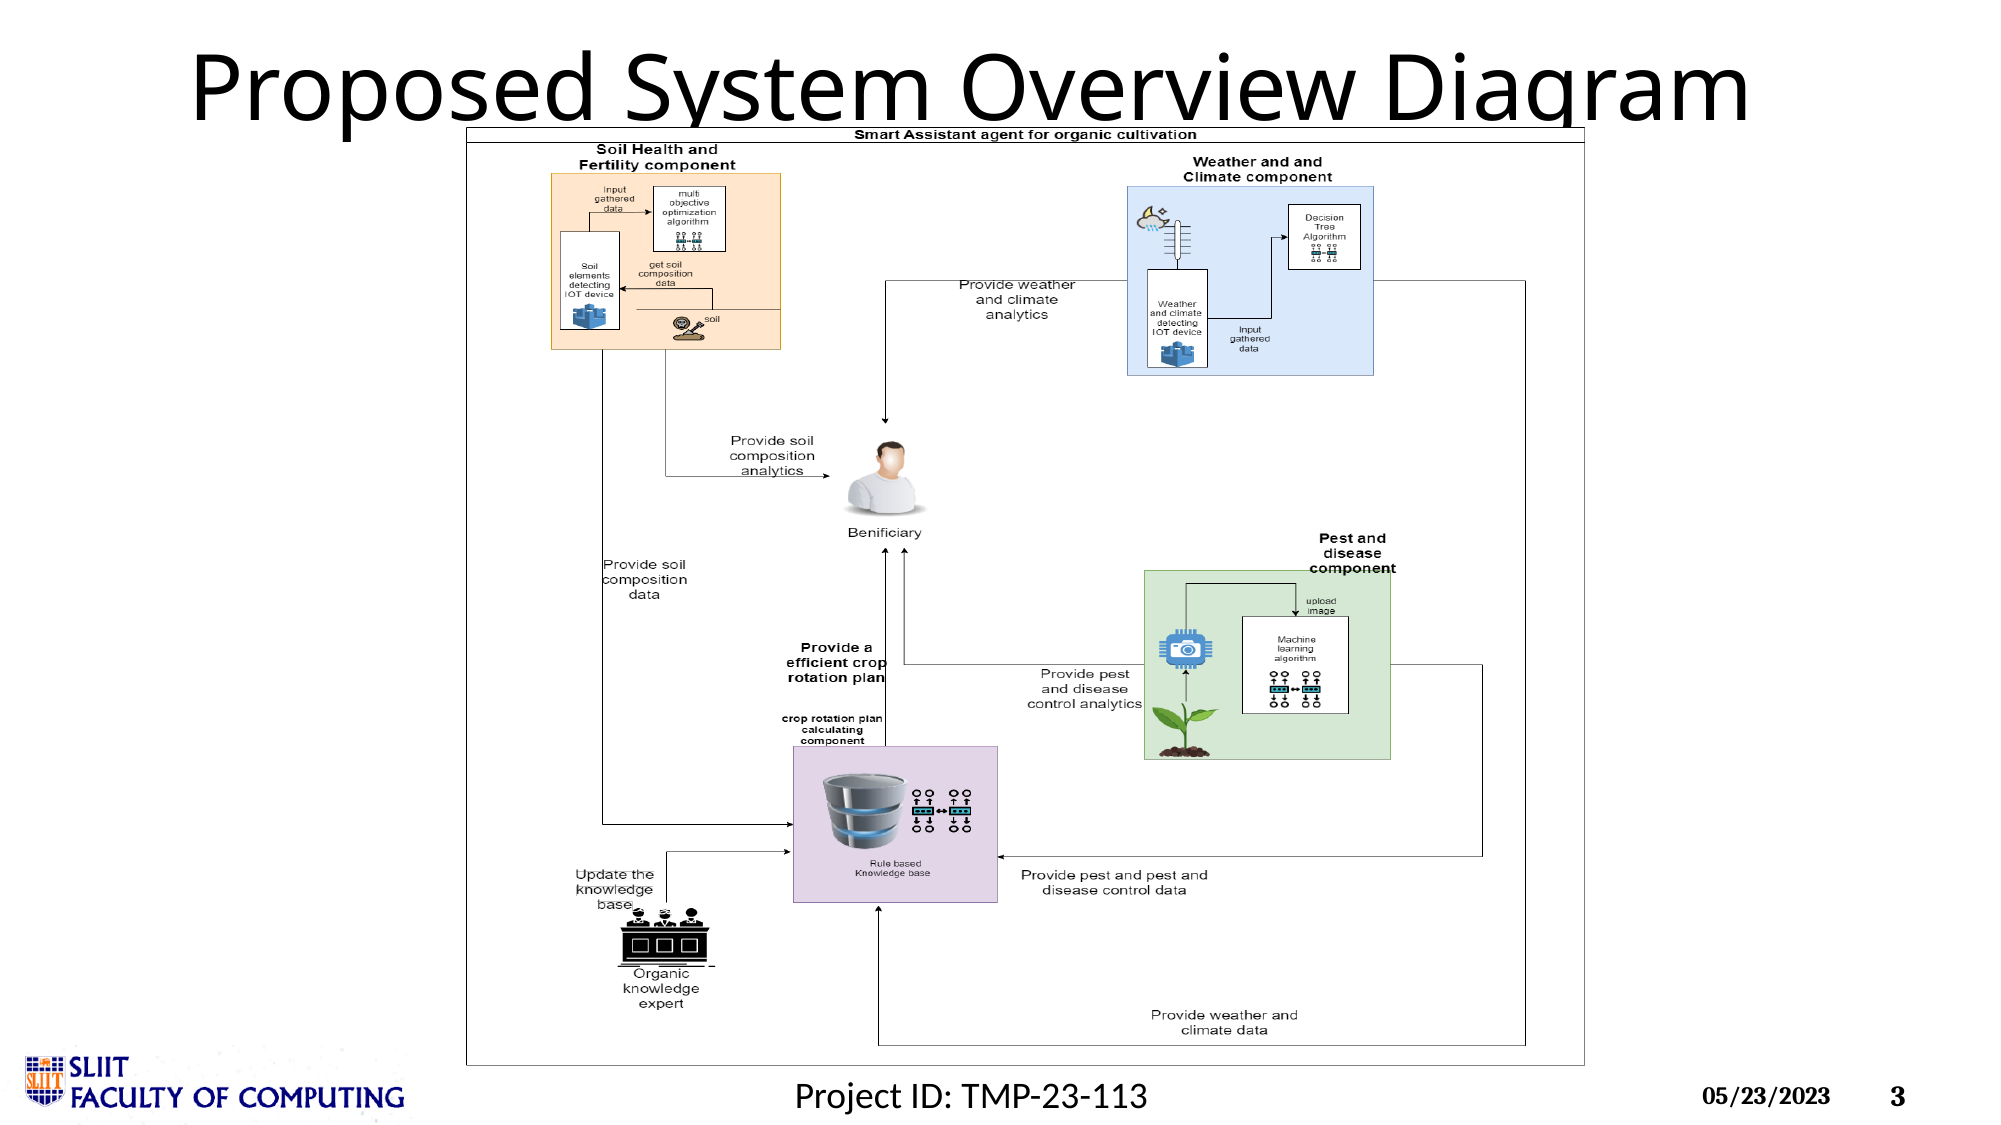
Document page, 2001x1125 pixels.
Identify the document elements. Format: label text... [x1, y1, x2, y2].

text_box 3 [1875, 1065, 1988, 1125]
text_box Proposed System Overview Diagram [109, 0, 1834, 149]
picture [466, 126, 1585, 1066]
text_box Project ID: TMP-23-113 [413, 1085, 1532, 1125]
picture [0, 1045, 413, 1125]
text_box 05/23/2023 [1687, 1072, 1863, 1117]
